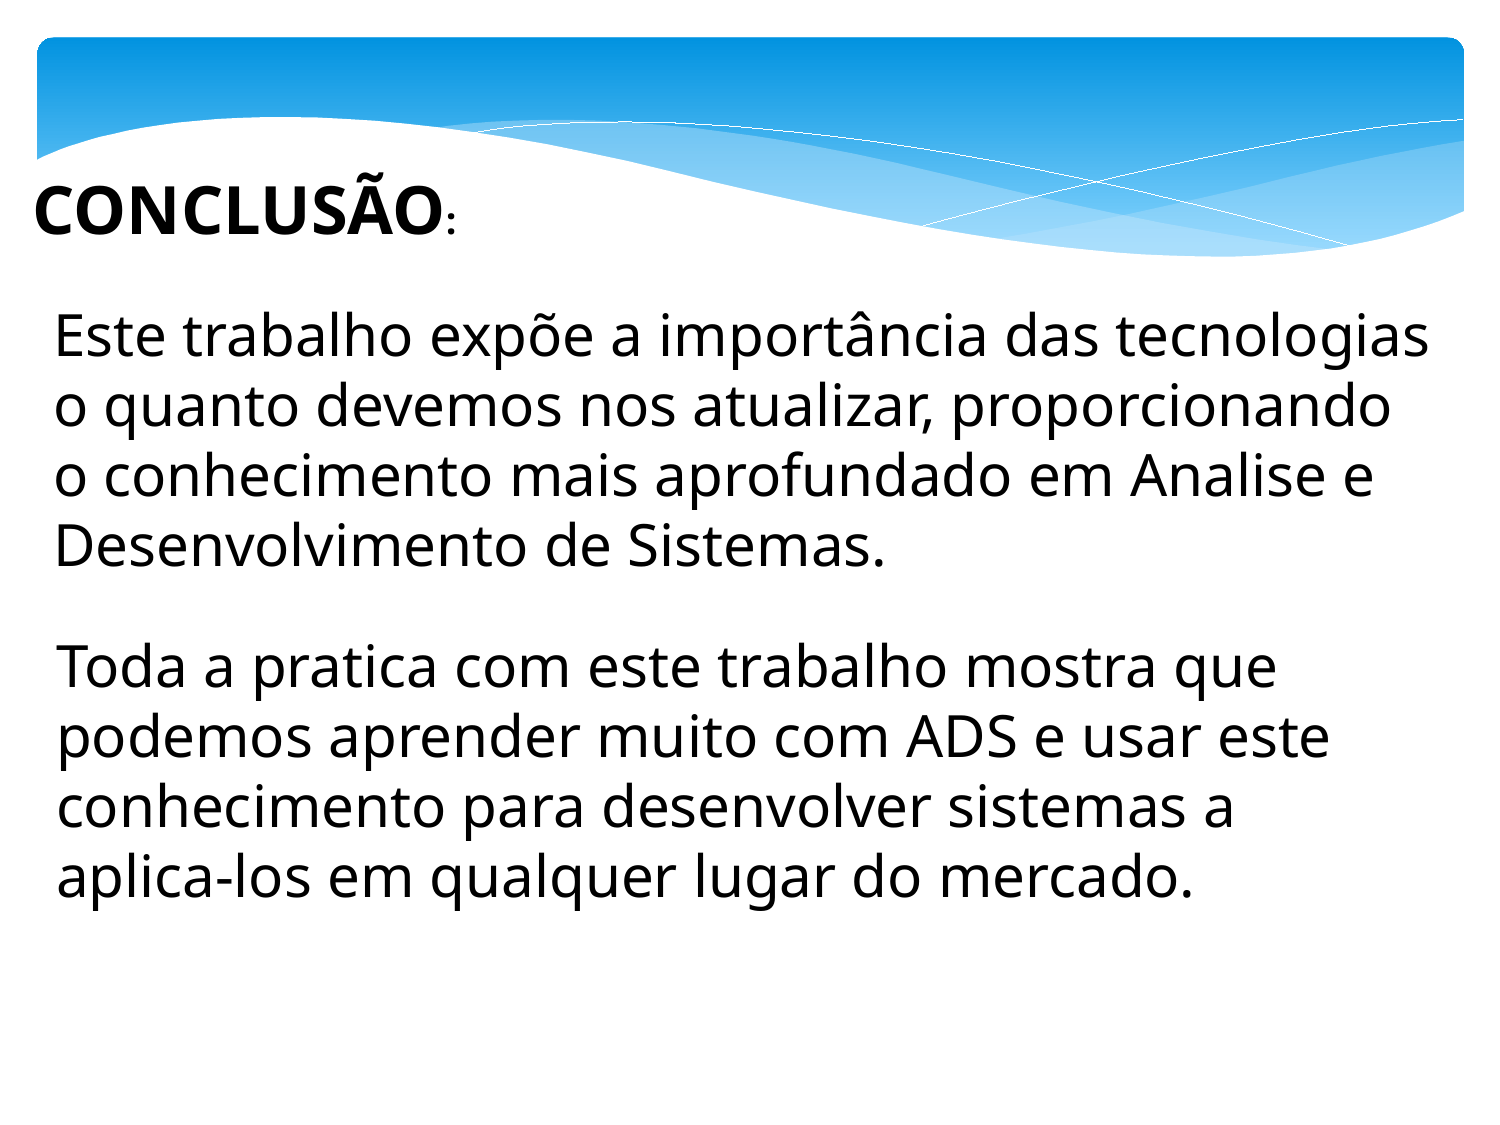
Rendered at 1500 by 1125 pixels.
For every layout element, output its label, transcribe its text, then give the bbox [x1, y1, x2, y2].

text_box Toda a pratica com este trabalho mostra que podemos aprender muito com ADS e usar este conhecimento para desenvolver sistemas a aplica-los em qualquer lugar do mercado. [41, 621, 1419, 917]
text_box Este trabalho expõe a importância das tecnologias o quanto devemos nos atualizar, proporcionando o conhecimento mais aprofundado em Analise e Desenvolvimento de Sistemas. [38, 290, 1447, 586]
text_box CONCLUSÃO: [17, 160, 472, 256]
